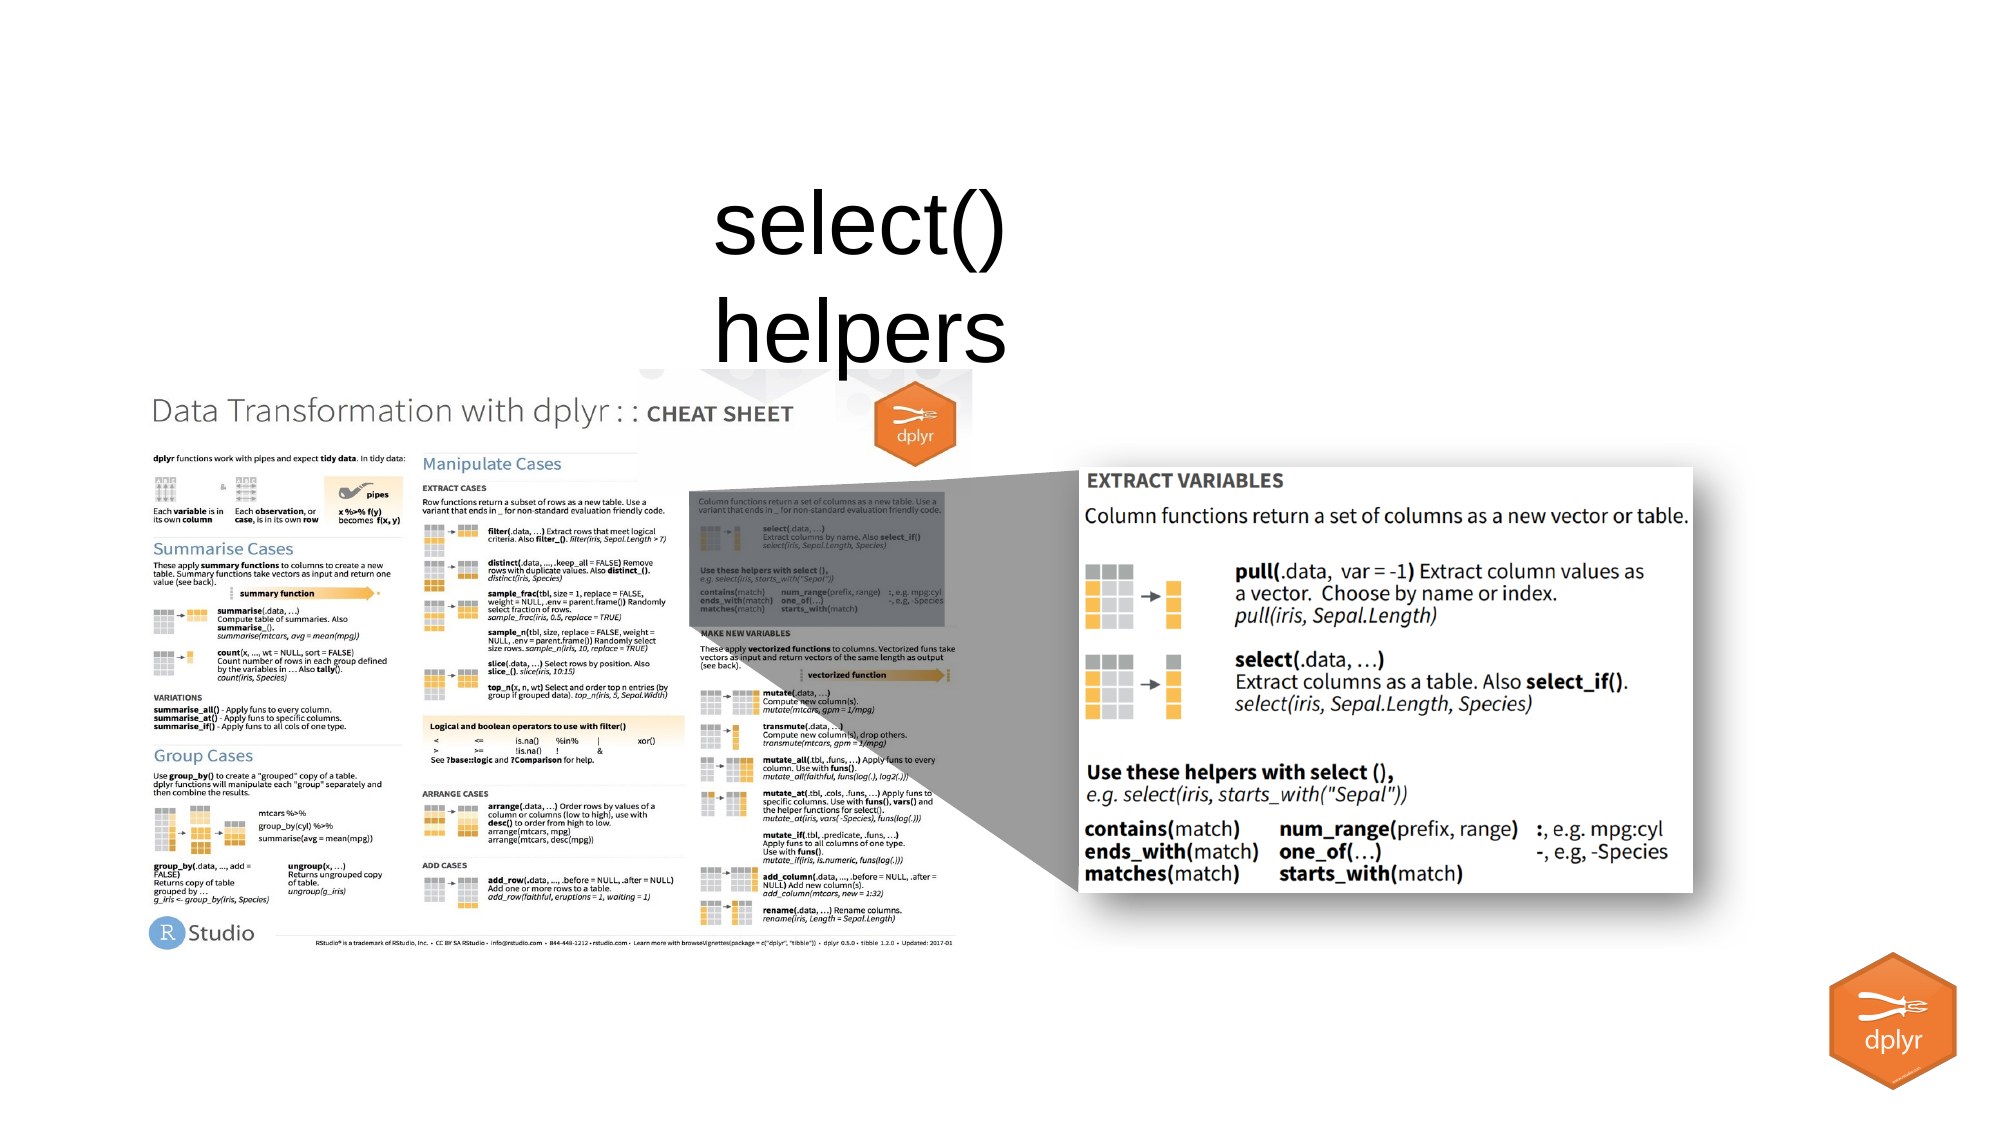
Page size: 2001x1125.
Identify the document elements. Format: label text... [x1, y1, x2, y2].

title select() helpers [712, 163, 1290, 289]
text_box [1829, 952, 1957, 1090]
text_box [144, 369, 973, 953]
text_box [691, 470, 1071, 882]
text_box [689, 491, 945, 627]
picture [1078, 467, 1694, 893]
title Data Analysis Steps [1070, 470, 1078, 890]
